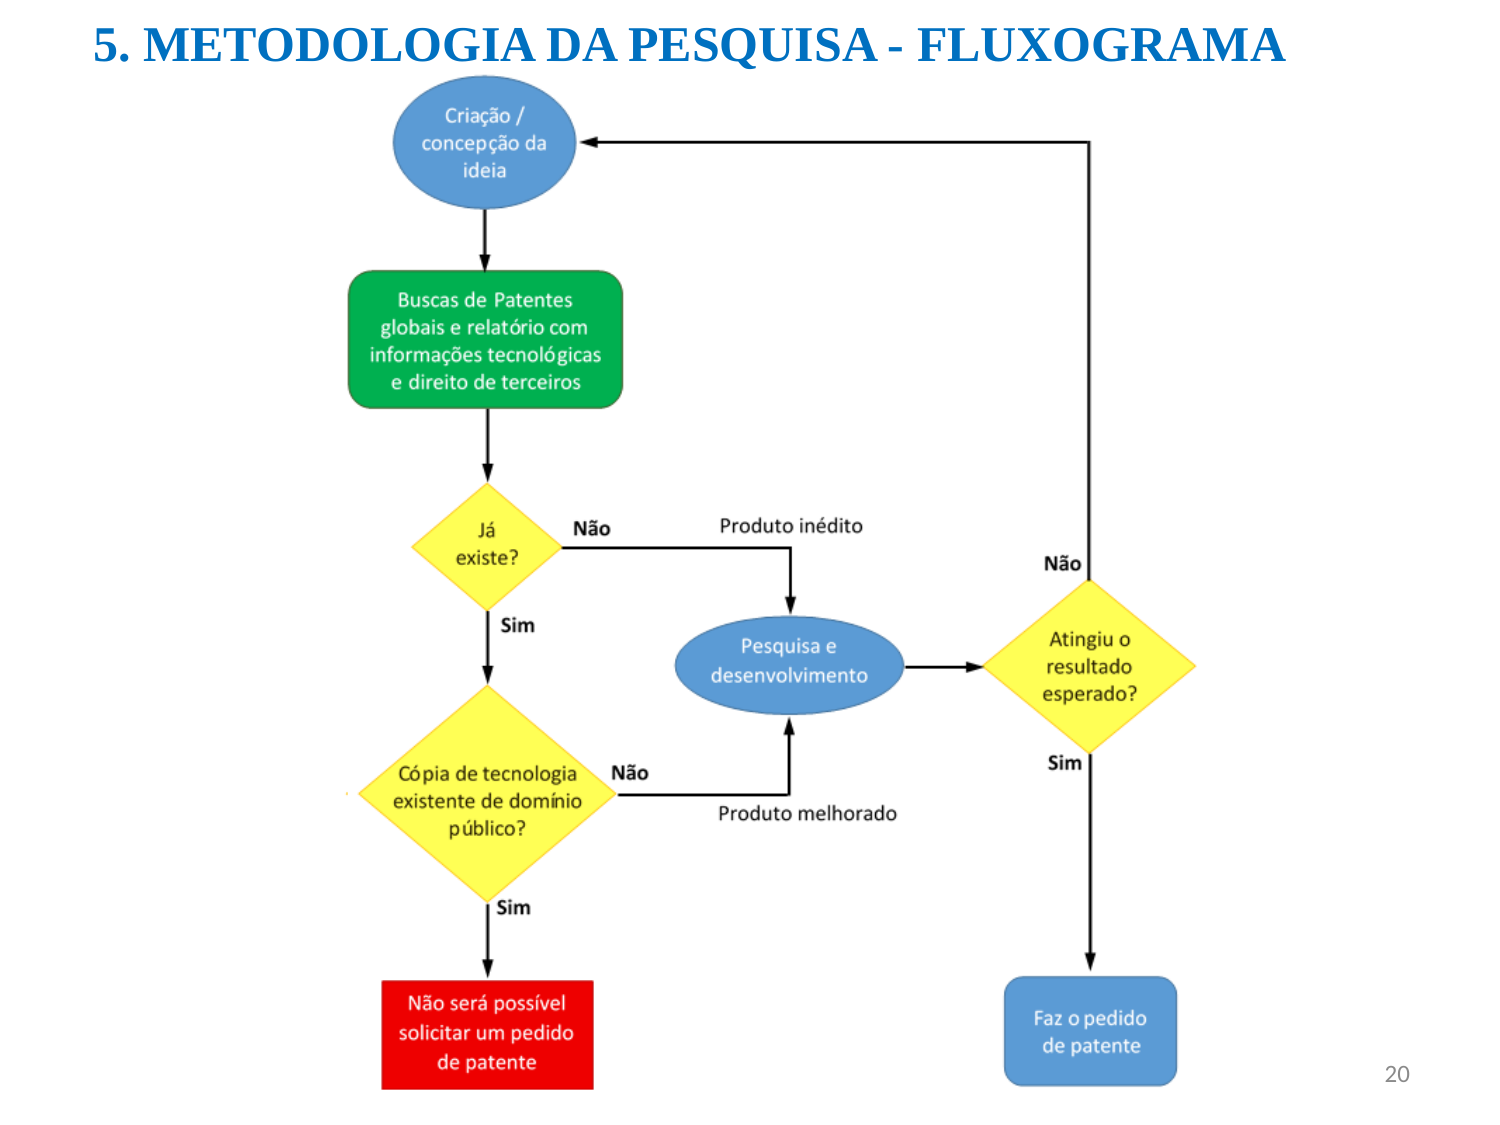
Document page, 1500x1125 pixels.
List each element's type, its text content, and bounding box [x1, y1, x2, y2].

picture [324, 40, 1270, 1125]
slide_number 20 [1274, 1042, 1425, 1103]
text_box 5. METODOLOGIA DA PESQUISA - FLUXOGRAMA [35, 0, 1447, 79]
